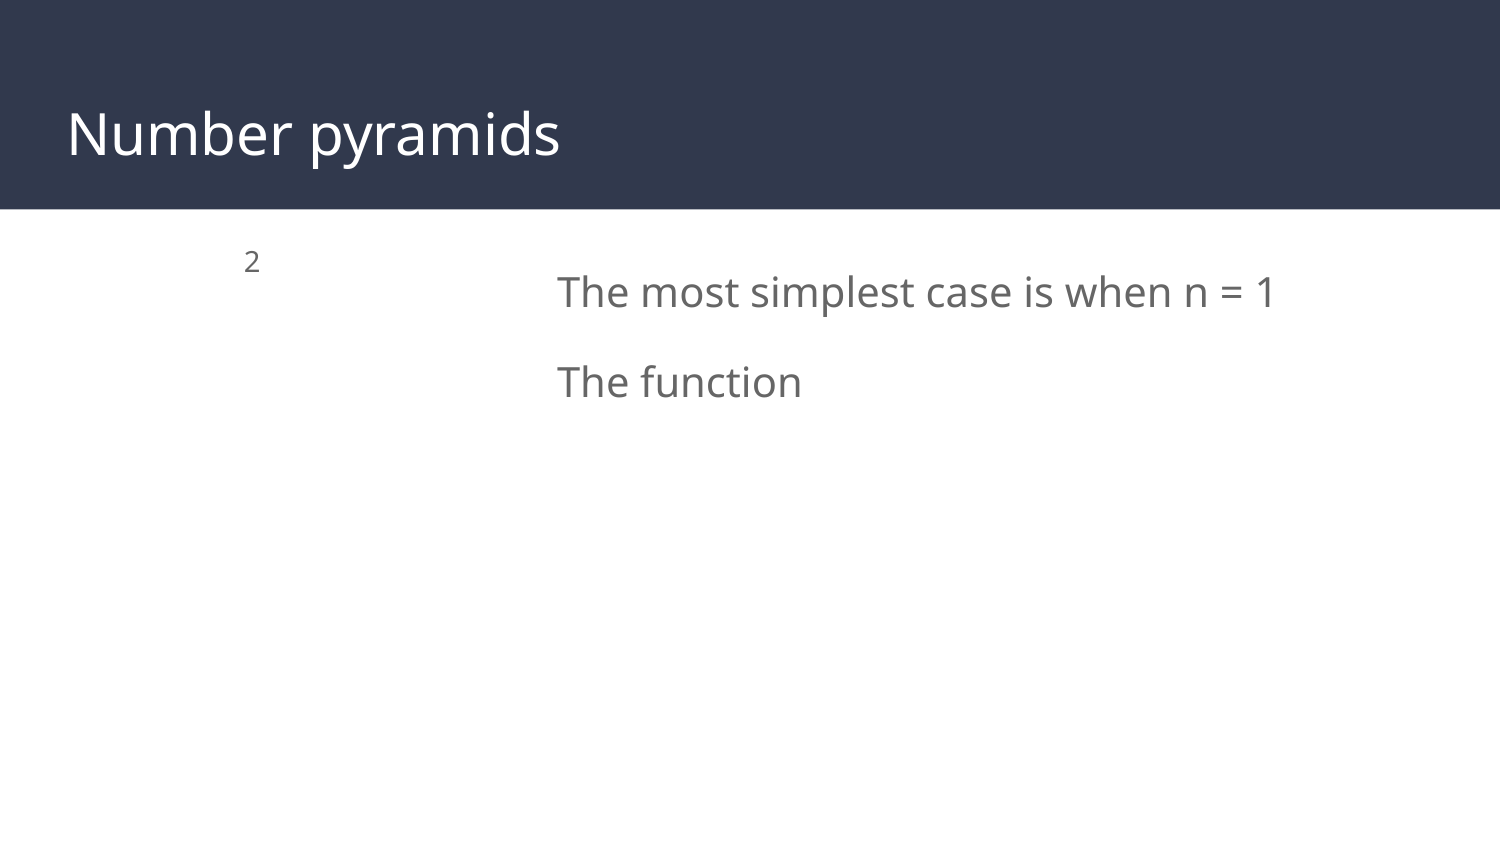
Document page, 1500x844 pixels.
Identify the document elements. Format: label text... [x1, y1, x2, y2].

list 2 [41, 223, 464, 535]
list The most simplest case is when n = 1 The function [542, 242, 1455, 844]
title Number pyramids [51, 82, 1449, 185]
